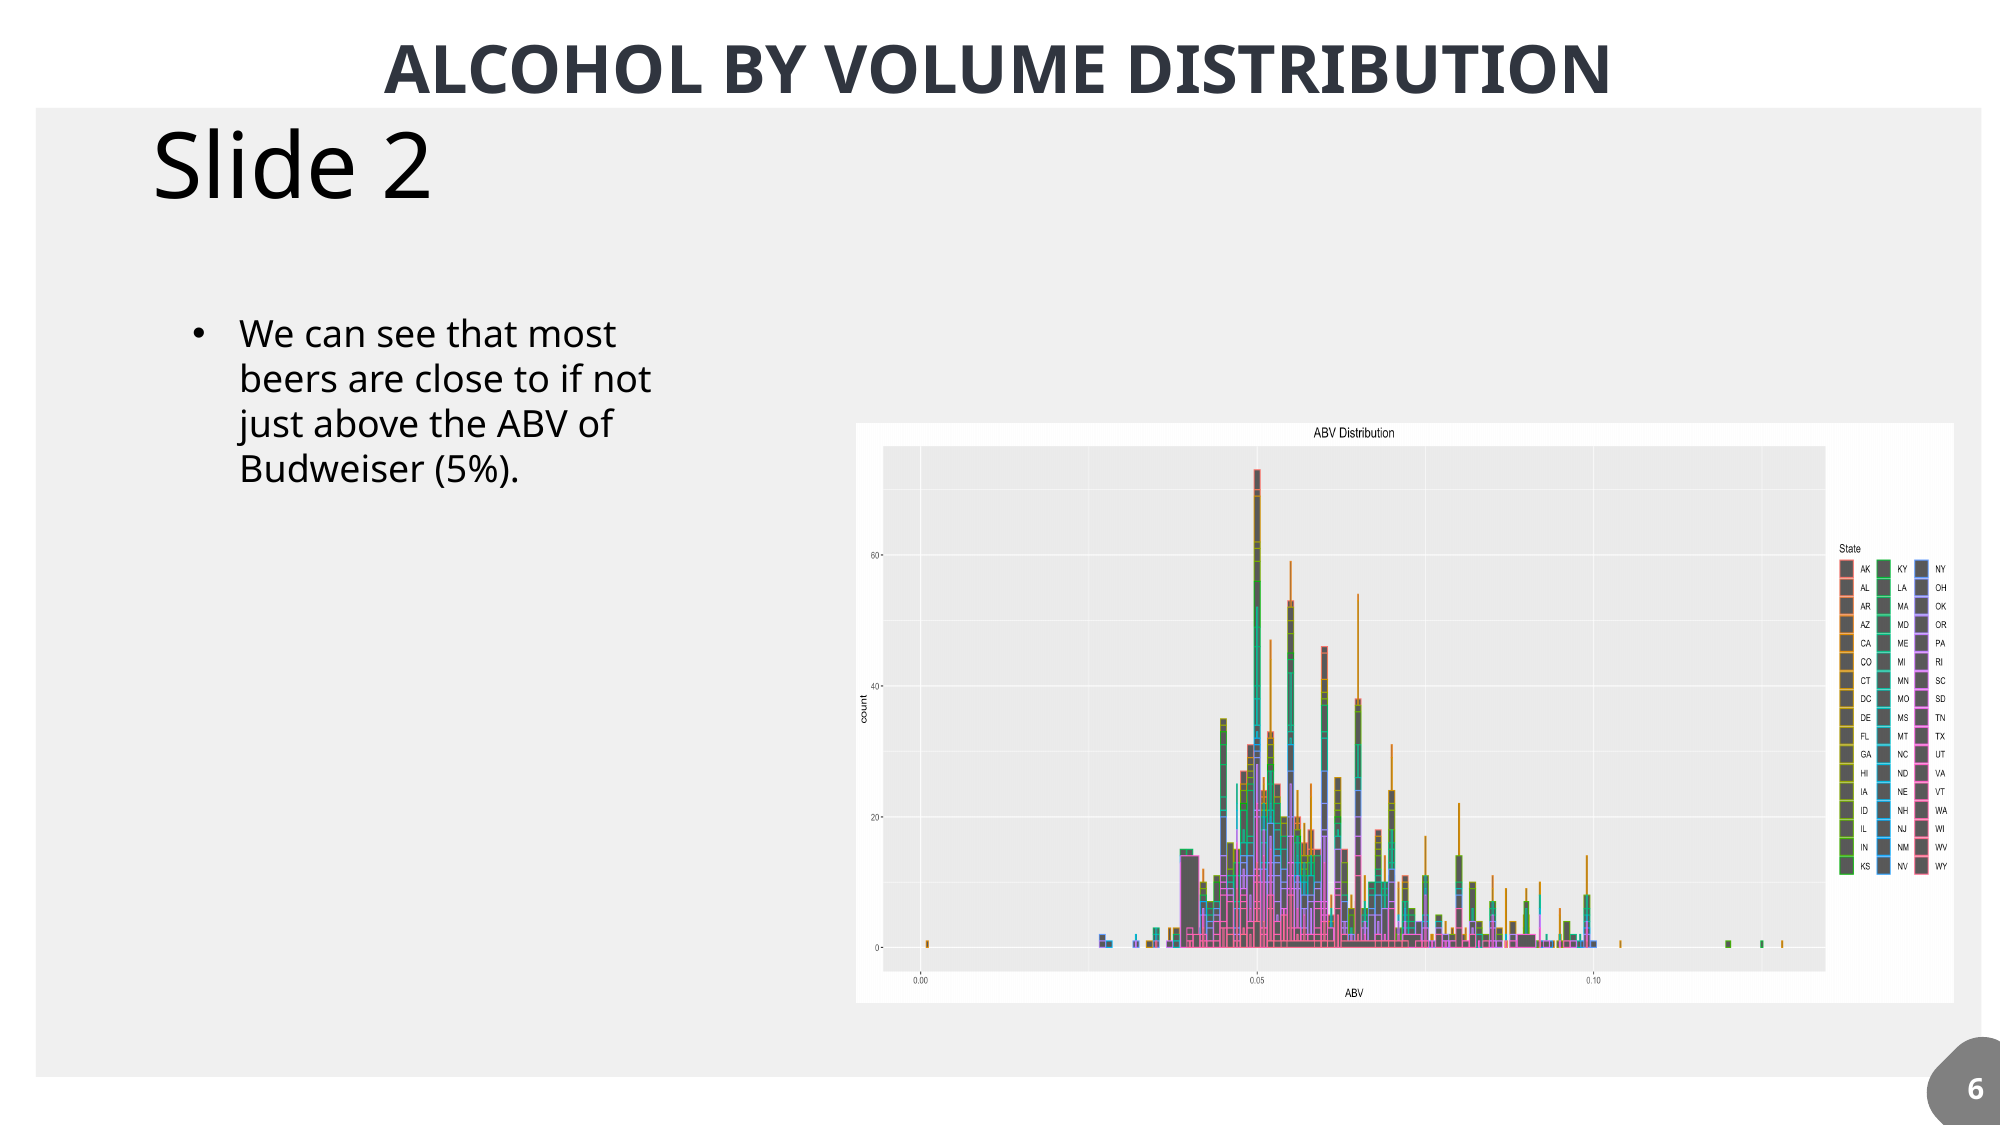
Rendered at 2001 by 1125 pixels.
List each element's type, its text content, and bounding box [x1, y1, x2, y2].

title Slide 2 [137, 59, 1863, 278]
picture [856, 422, 1954, 1003]
text_box [1925, 1035, 2000, 1125]
text_box [35, 107, 1982, 1078]
text_box We can see that most beers are close to if not just above the ABV of Budweiser (5%). [177, 302, 682, 498]
text_box 6 [1952, 1063, 2000, 1113]
text_box ALCOHOL BY VOLUME DISTRIBUTION [385, 27, 1615, 59]
